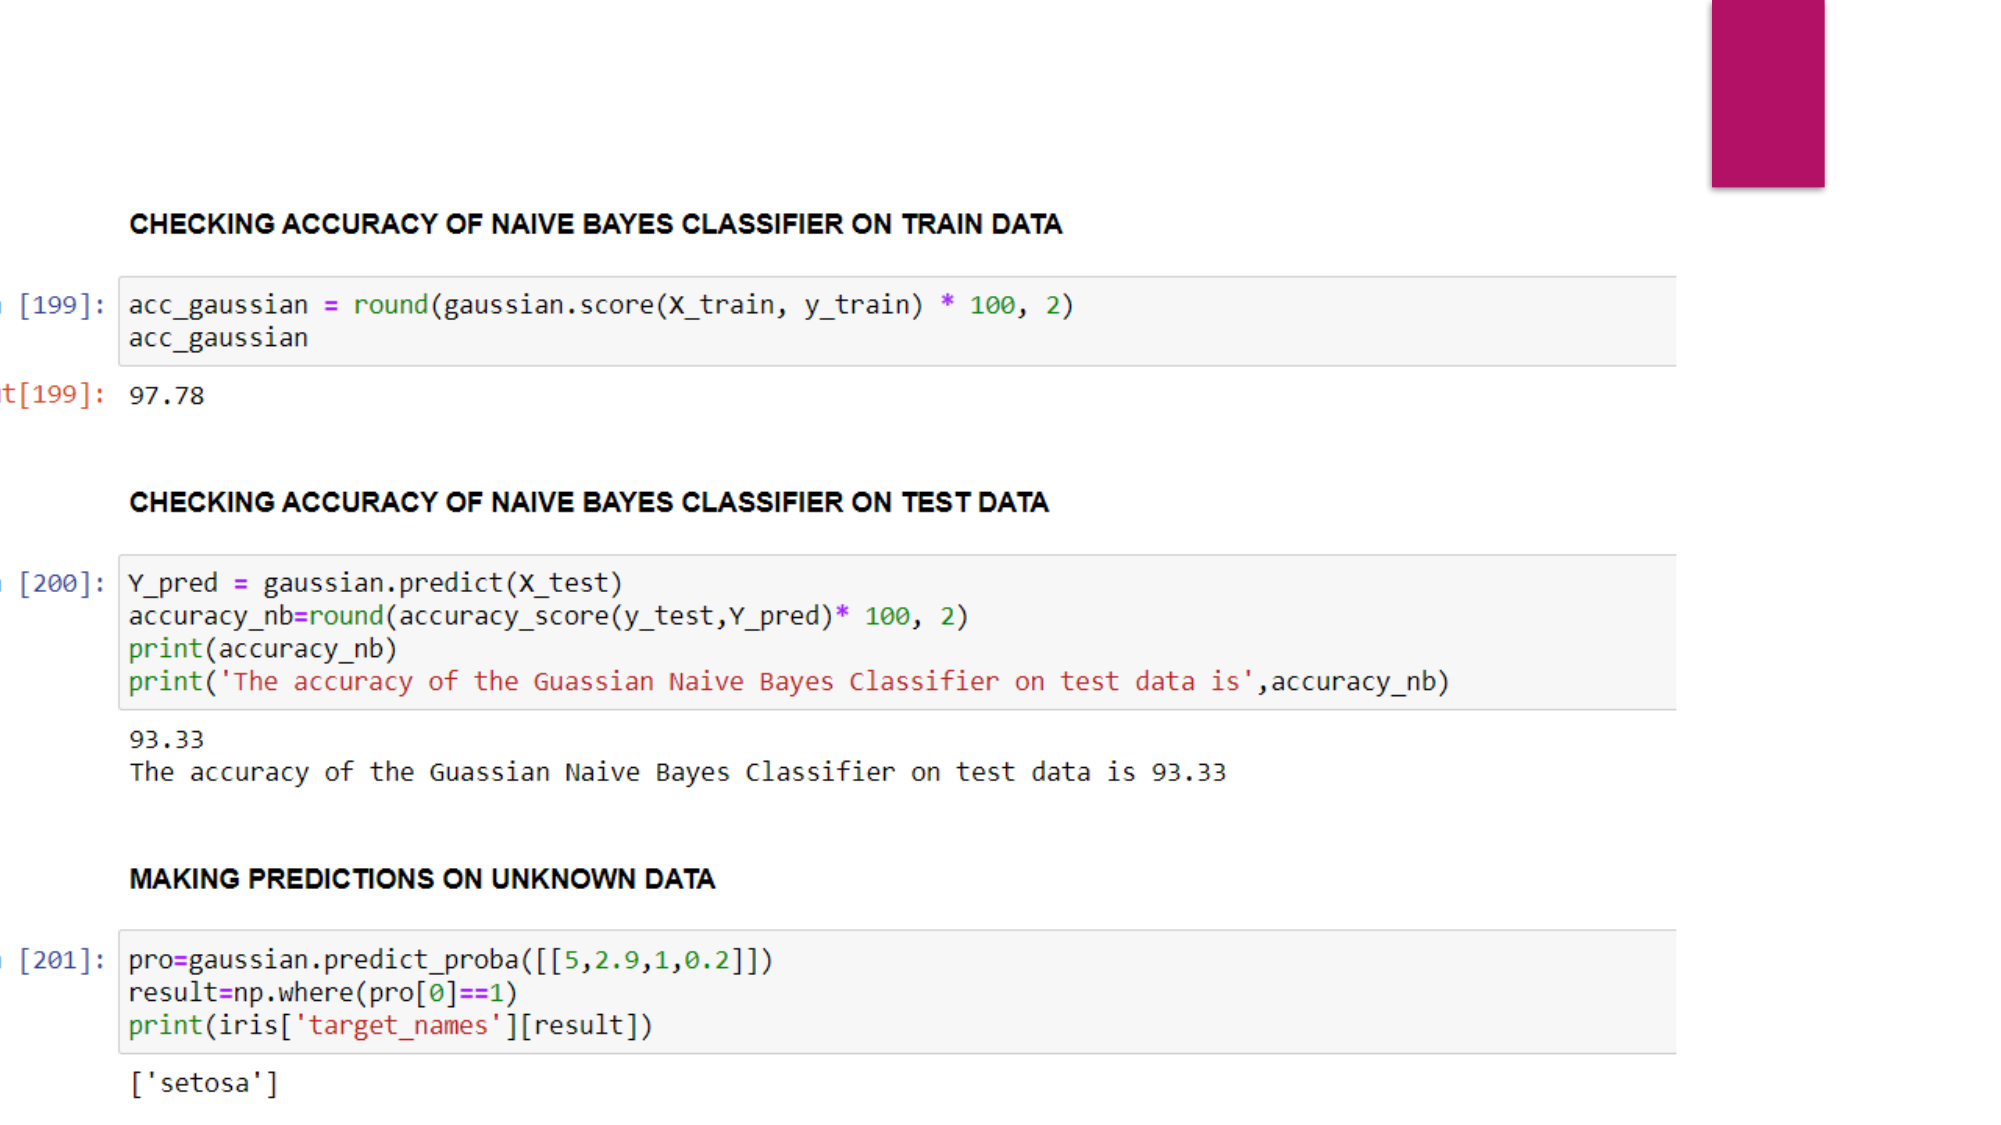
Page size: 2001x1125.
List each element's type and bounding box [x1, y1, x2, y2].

picture [0, 204, 1677, 1125]
